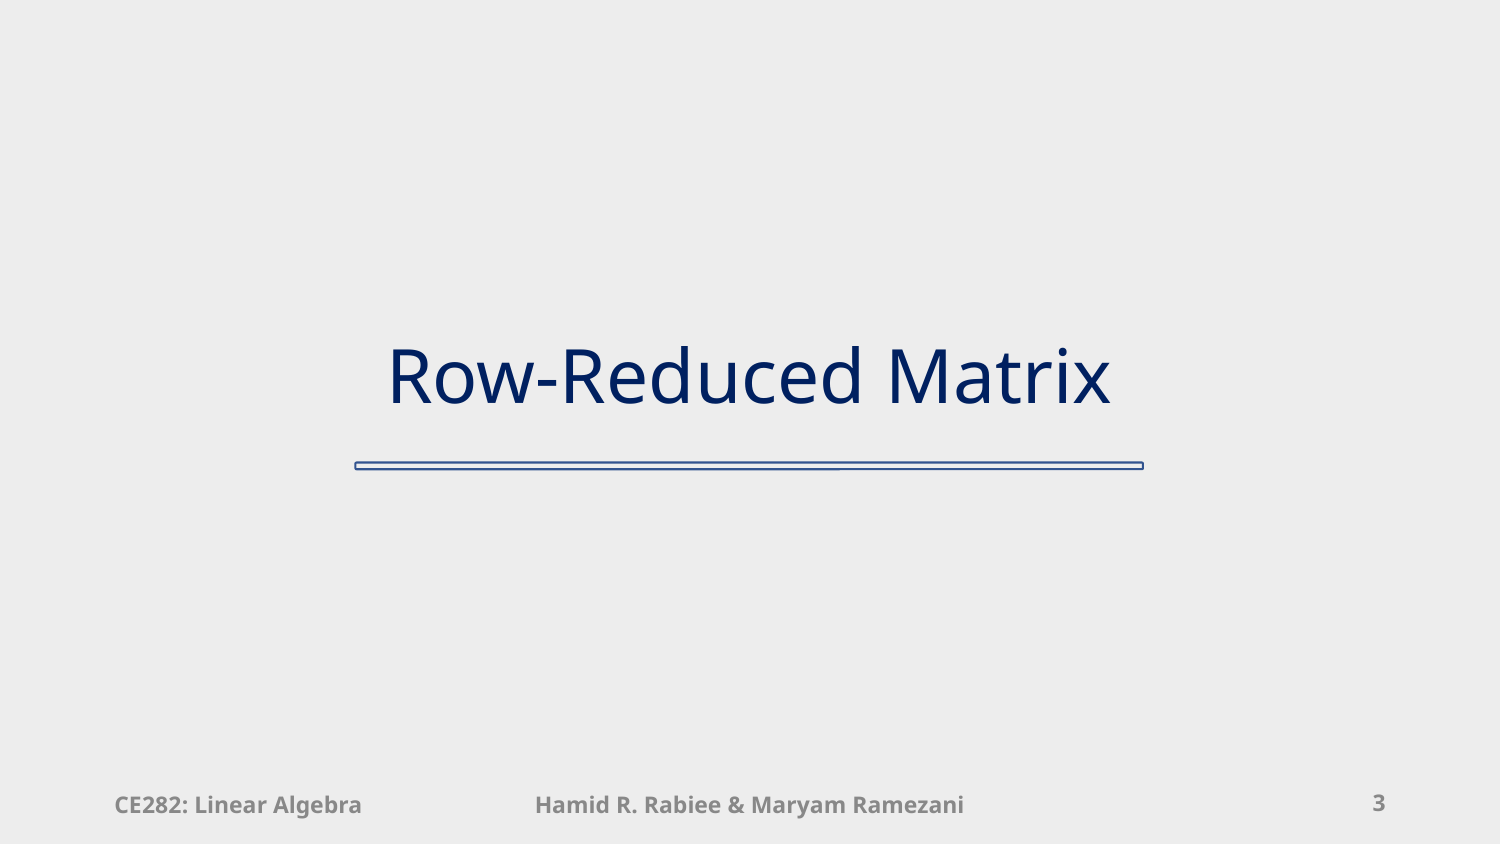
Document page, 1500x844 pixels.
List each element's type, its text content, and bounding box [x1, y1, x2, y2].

slide_number CE282: Linear Algebra [103, 782, 441, 827]
footer Hamid R. Rabiee & Maryam Ramezani [496, 782, 1004, 827]
title Row-Reduced Matrix [102, 210, 1397, 426]
slide_number 3 [1059, 782, 1397, 827]
